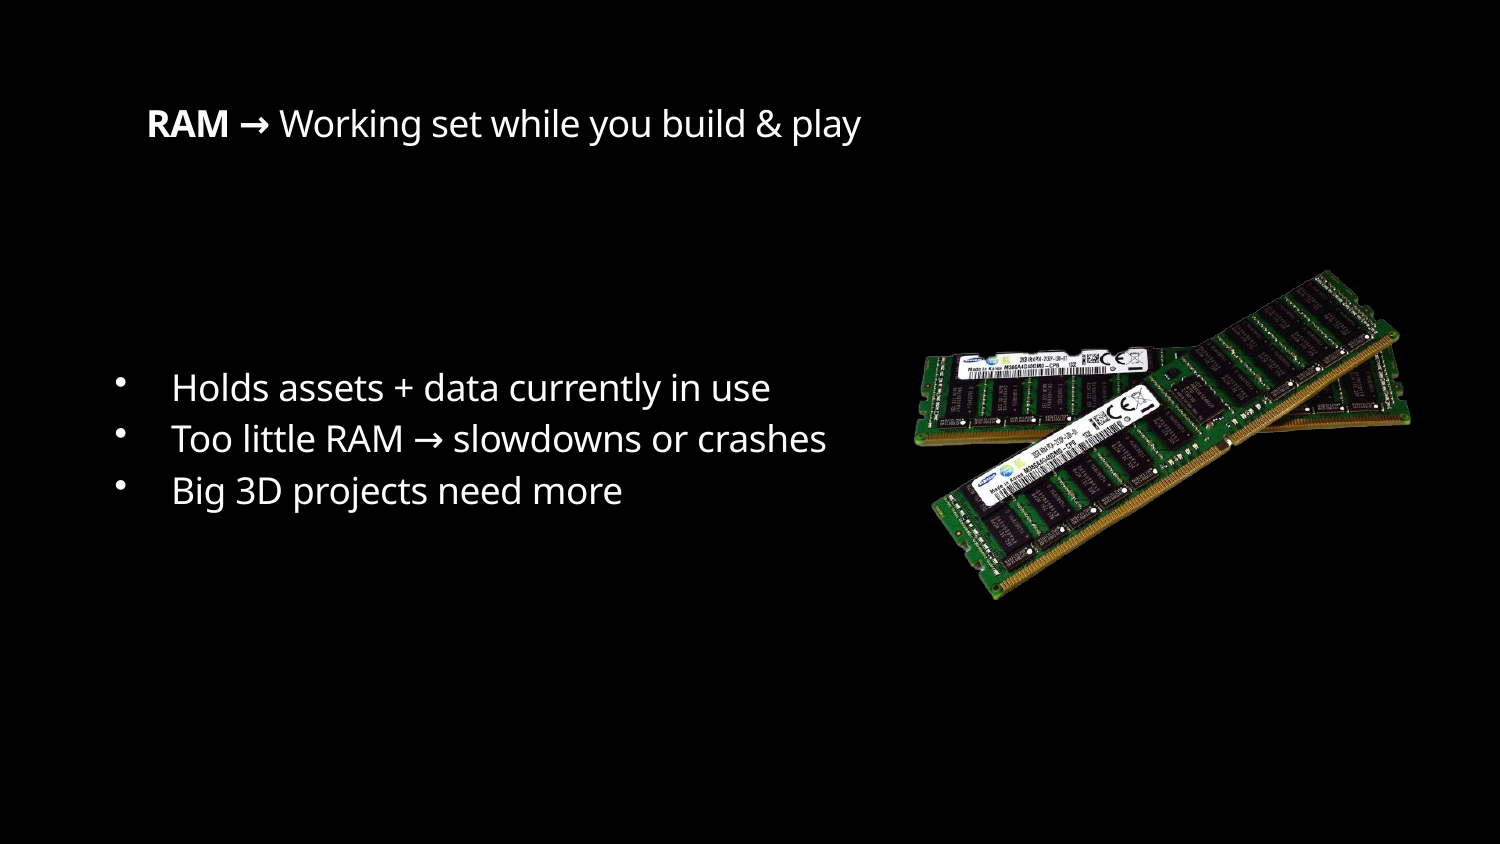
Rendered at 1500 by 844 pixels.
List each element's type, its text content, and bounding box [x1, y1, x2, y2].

picture [828, 237, 1500, 632]
text_box Holds assets + data currently in use Too little RAM → slowdowns or crashes Big 3D projects need more [99, 357, 828, 512]
text_box RAM → Working set while you build & play [131, 99, 1444, 146]
